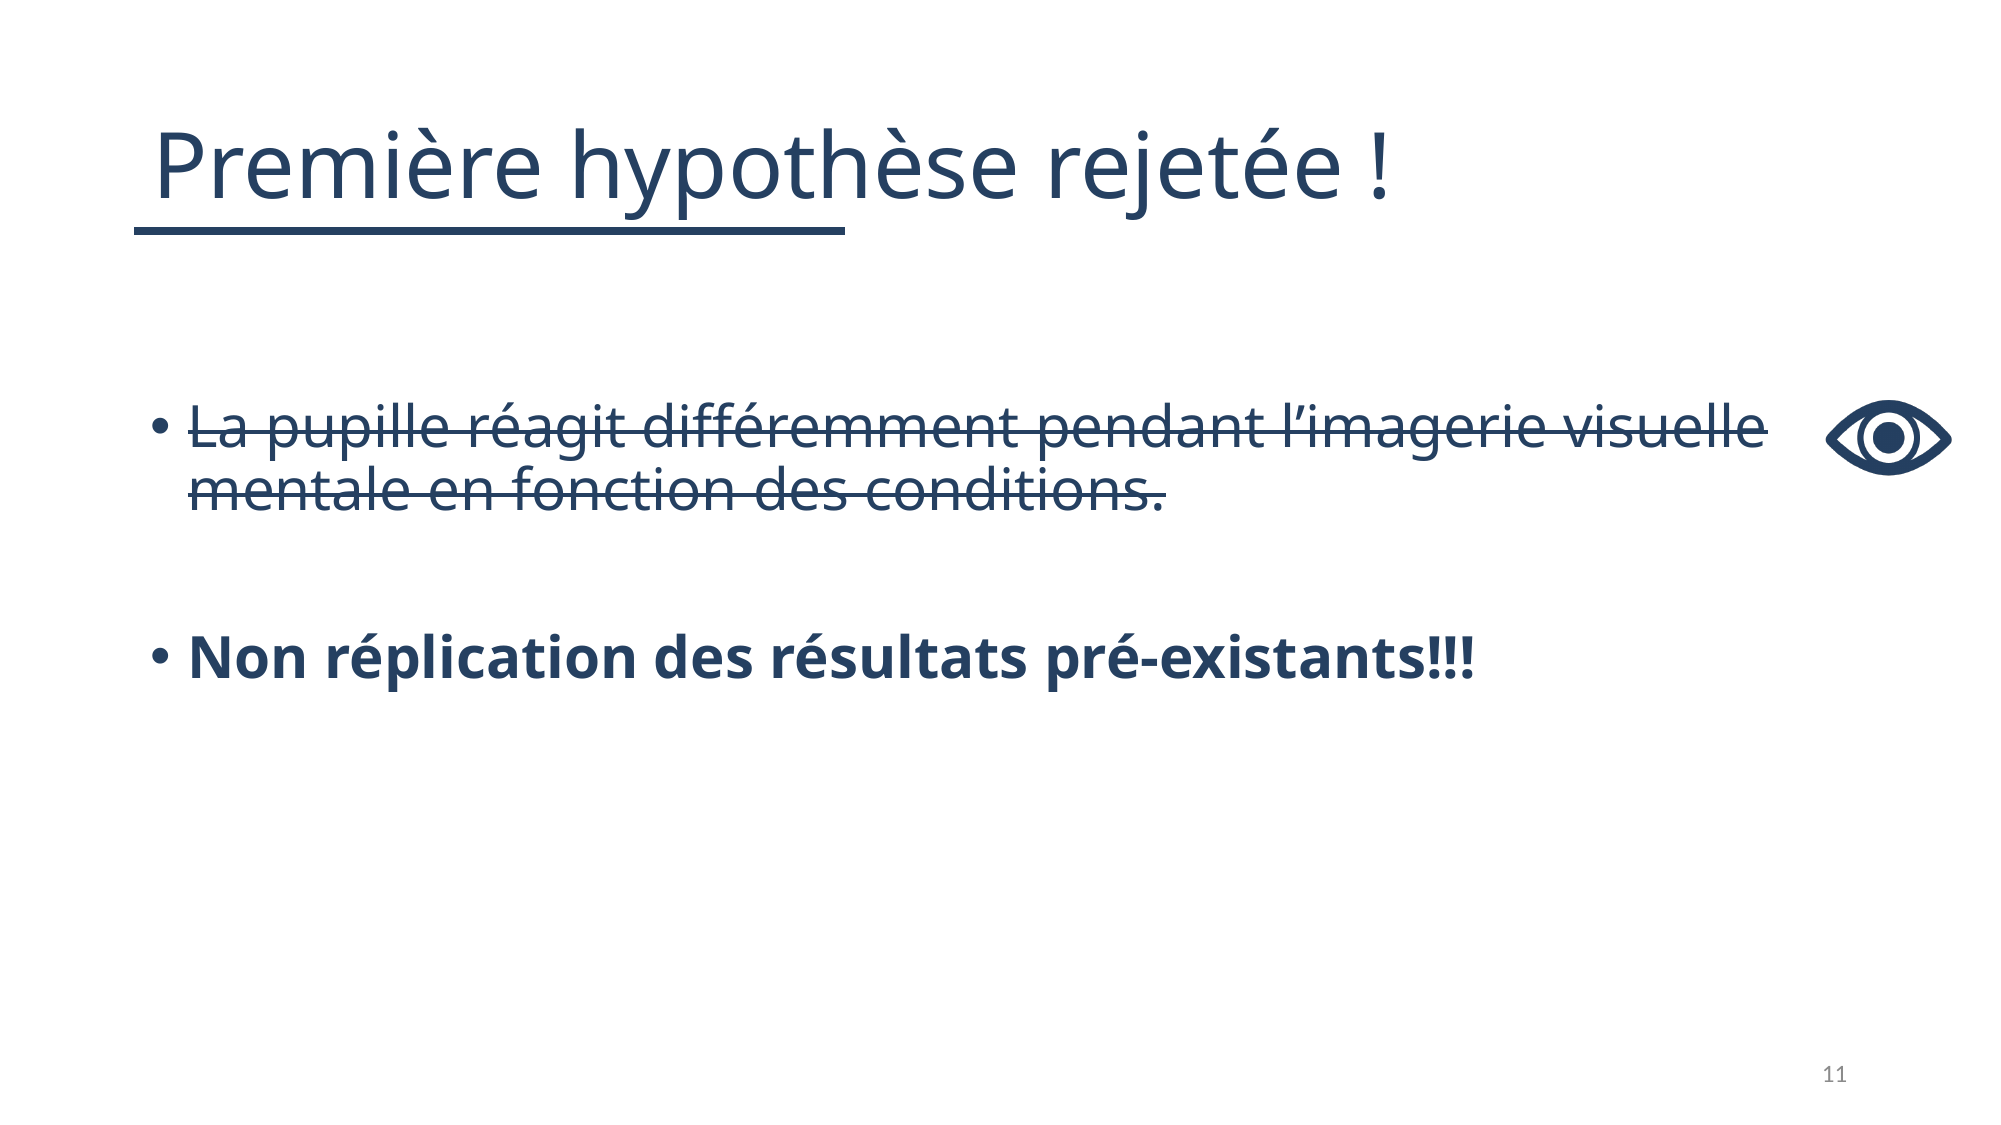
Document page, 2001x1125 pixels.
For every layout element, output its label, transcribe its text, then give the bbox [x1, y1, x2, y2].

title Première hypothèse rejetée ! [137, 59, 1863, 278]
slide_number 11 [1412, 1042, 1863, 1103]
text_box [134, 227, 845, 235]
picture [1813, 362, 1964, 513]
text_box La pupille réagit différemment pendant l’imagerie visuelle mentale en fonction des conditions. Non réplication des résultats pré-existants!!! [134, 299, 1814, 1014]
